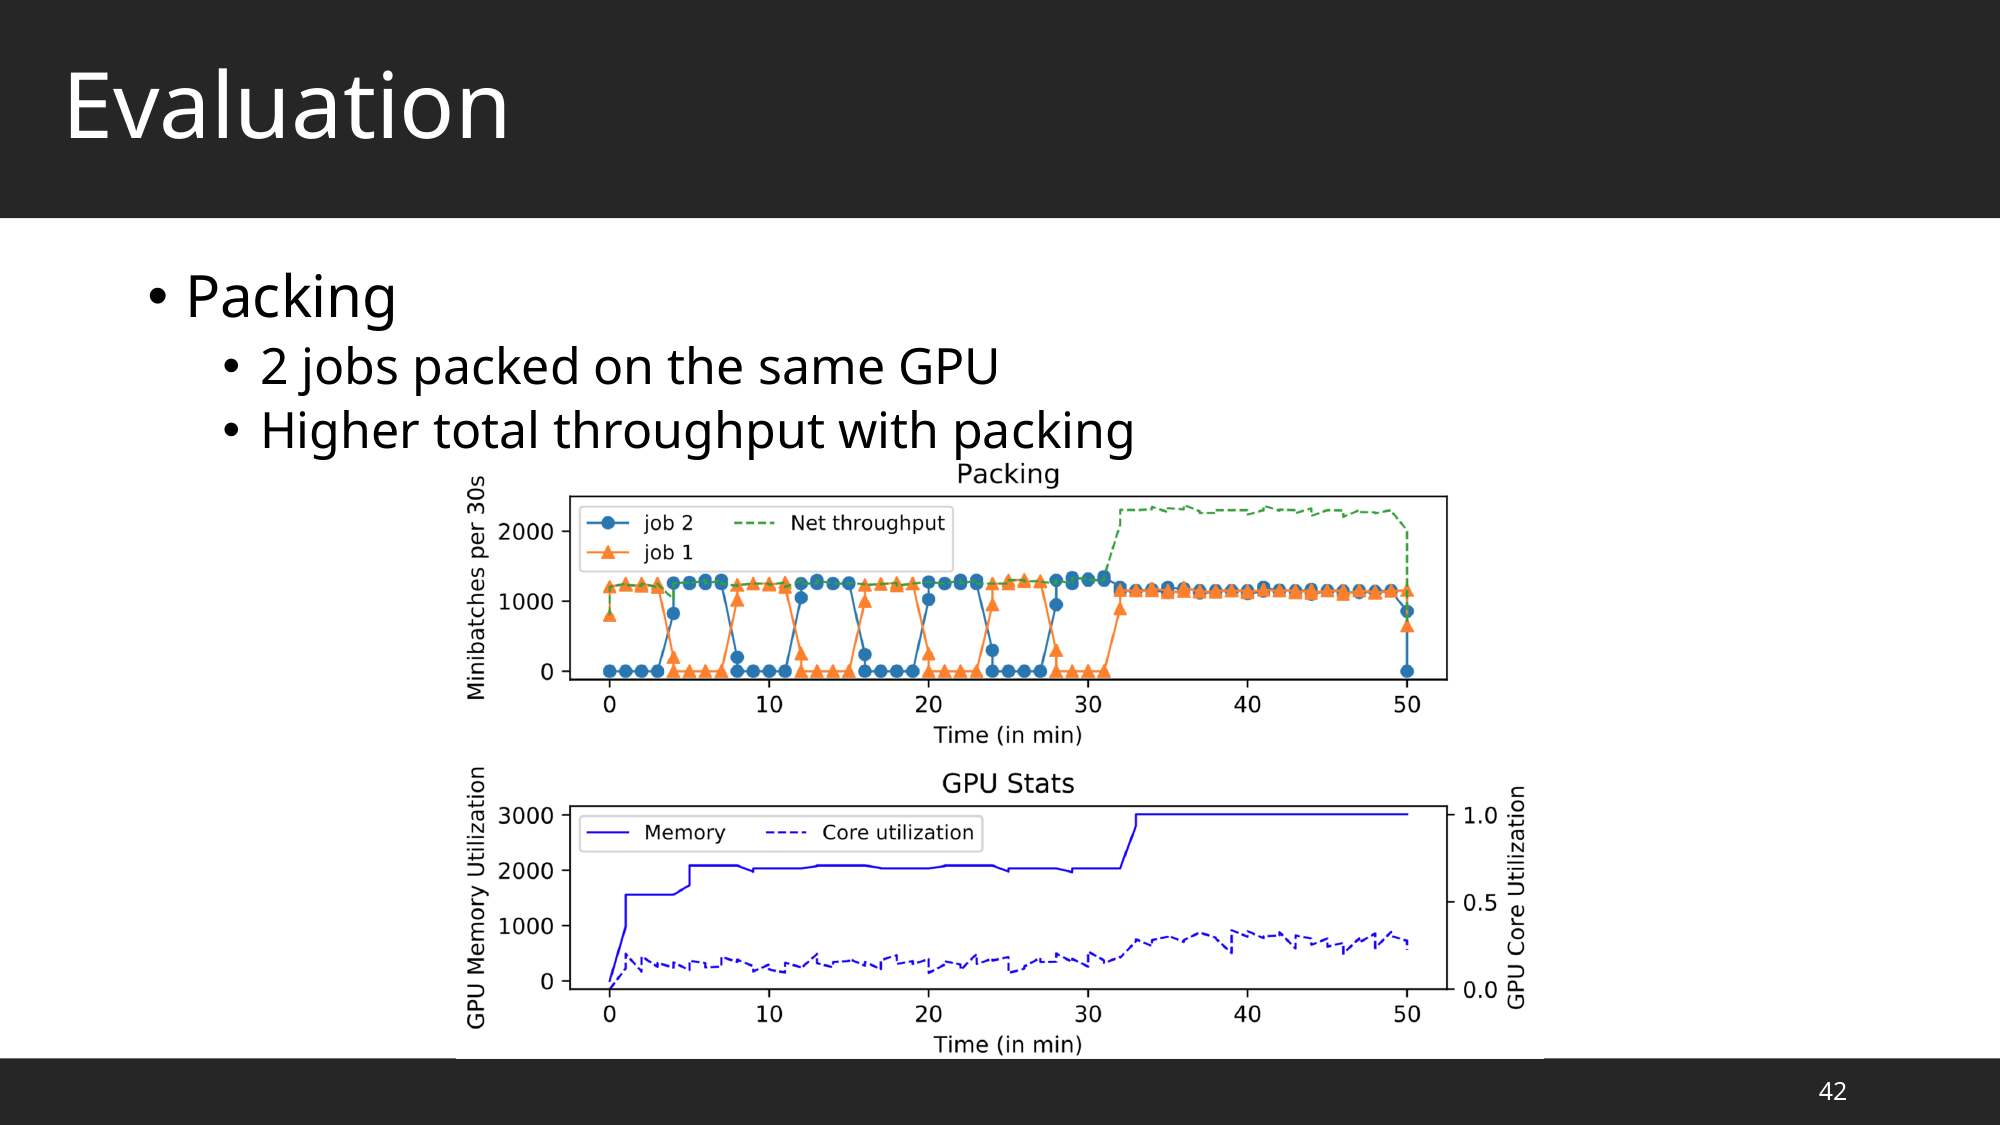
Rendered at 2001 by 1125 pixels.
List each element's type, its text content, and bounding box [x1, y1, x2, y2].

title Evaluation [0, 0, 2000, 219]
text_box [0, 1058, 2000, 1125]
picture [456, 461, 1544, 1059]
list Packing 2 jobs packed on the same GPU Higher total throughput with packing [132, 260, 1794, 479]
slide_number 41 [1412, 1062, 1863, 1123]
